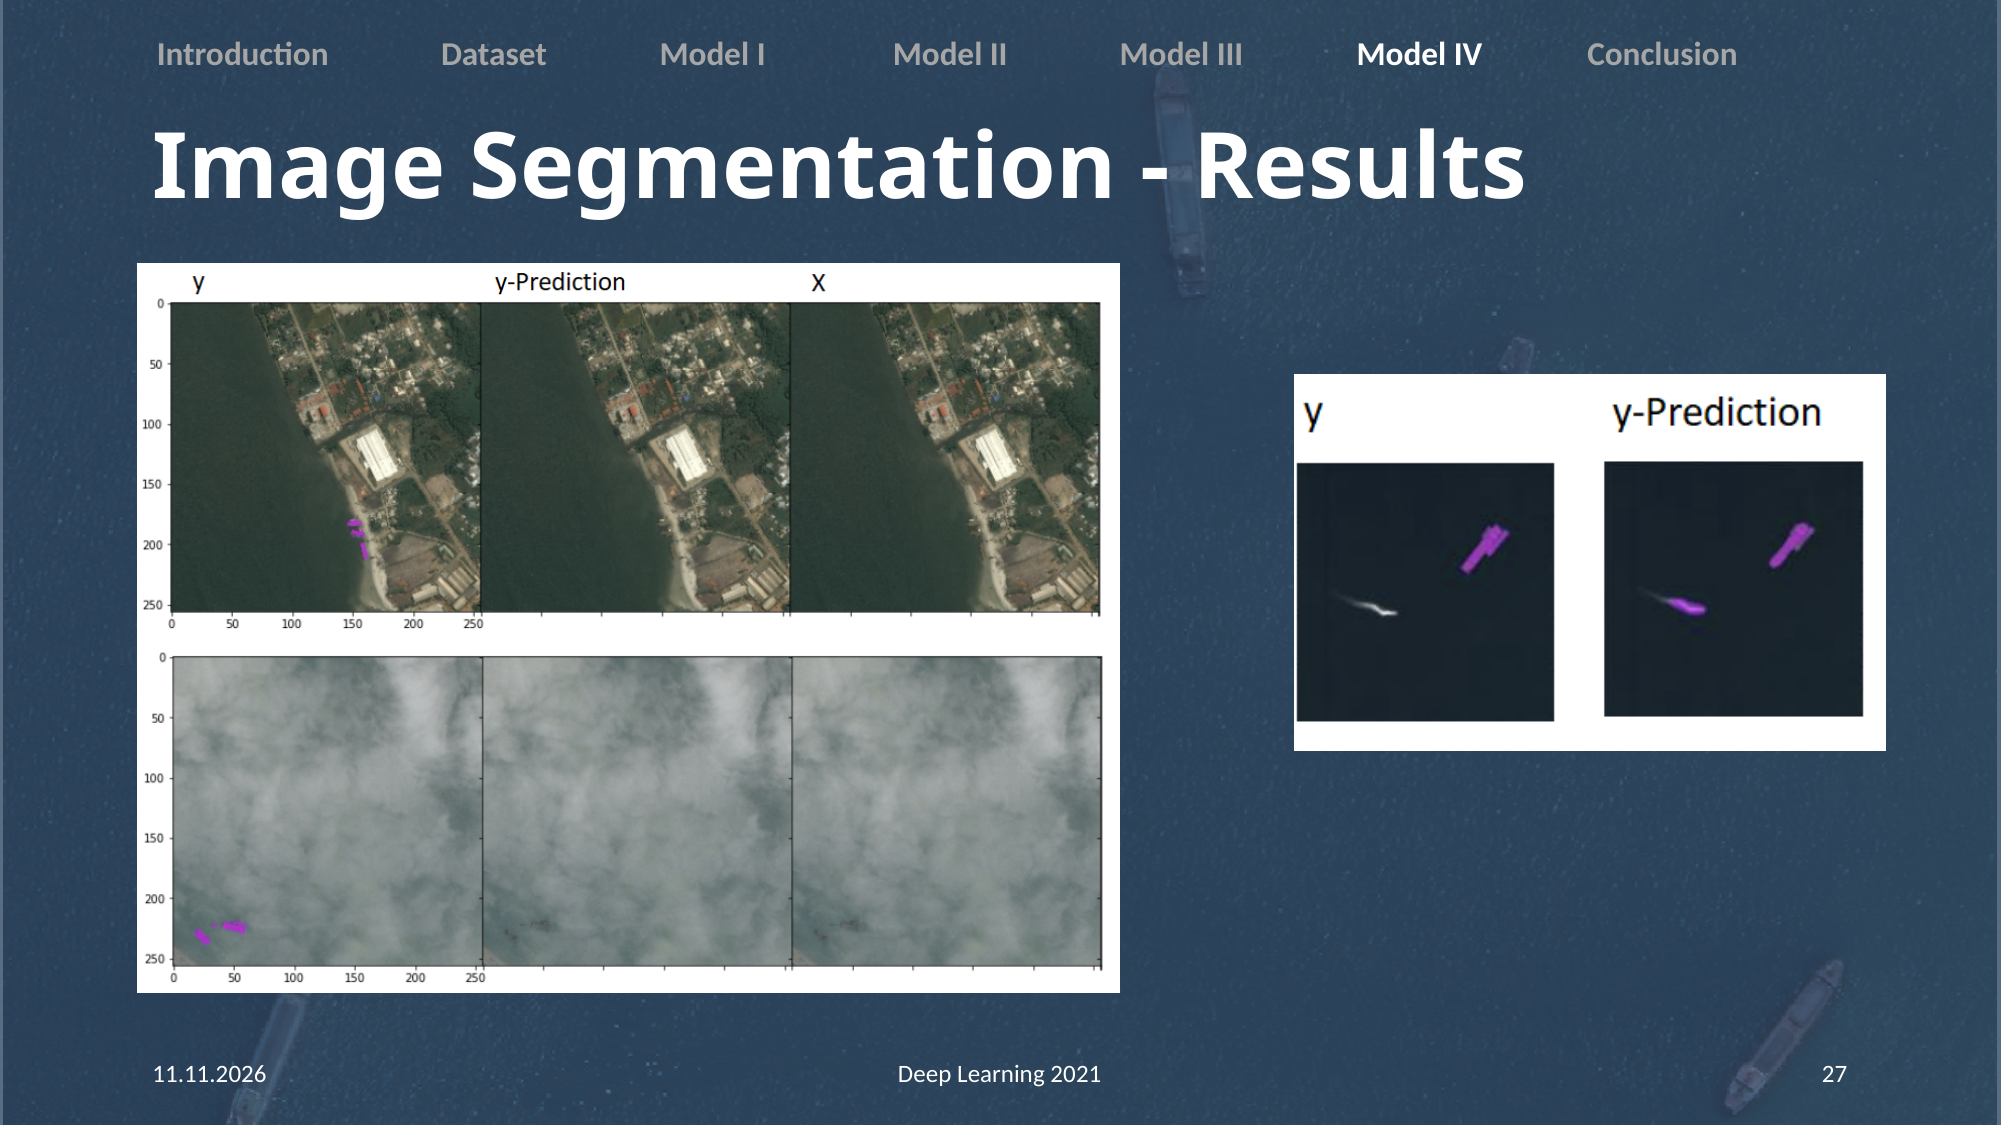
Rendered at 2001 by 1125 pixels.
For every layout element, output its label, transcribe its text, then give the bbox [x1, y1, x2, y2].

text_box Introduction Dataset Model I Model II Model III Model IV Conclusion [112, 24, 1939, 80]
picture [137, 263, 1120, 993]
slide_number 27 [1412, 1042, 1863, 1103]
title Image Segmentation - Results [137, 59, 1863, 278]
picture [1294, 374, 1887, 751]
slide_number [137, 1042, 588, 1103]
footer Deep Learning 2021 [662, 1042, 1338, 1103]
